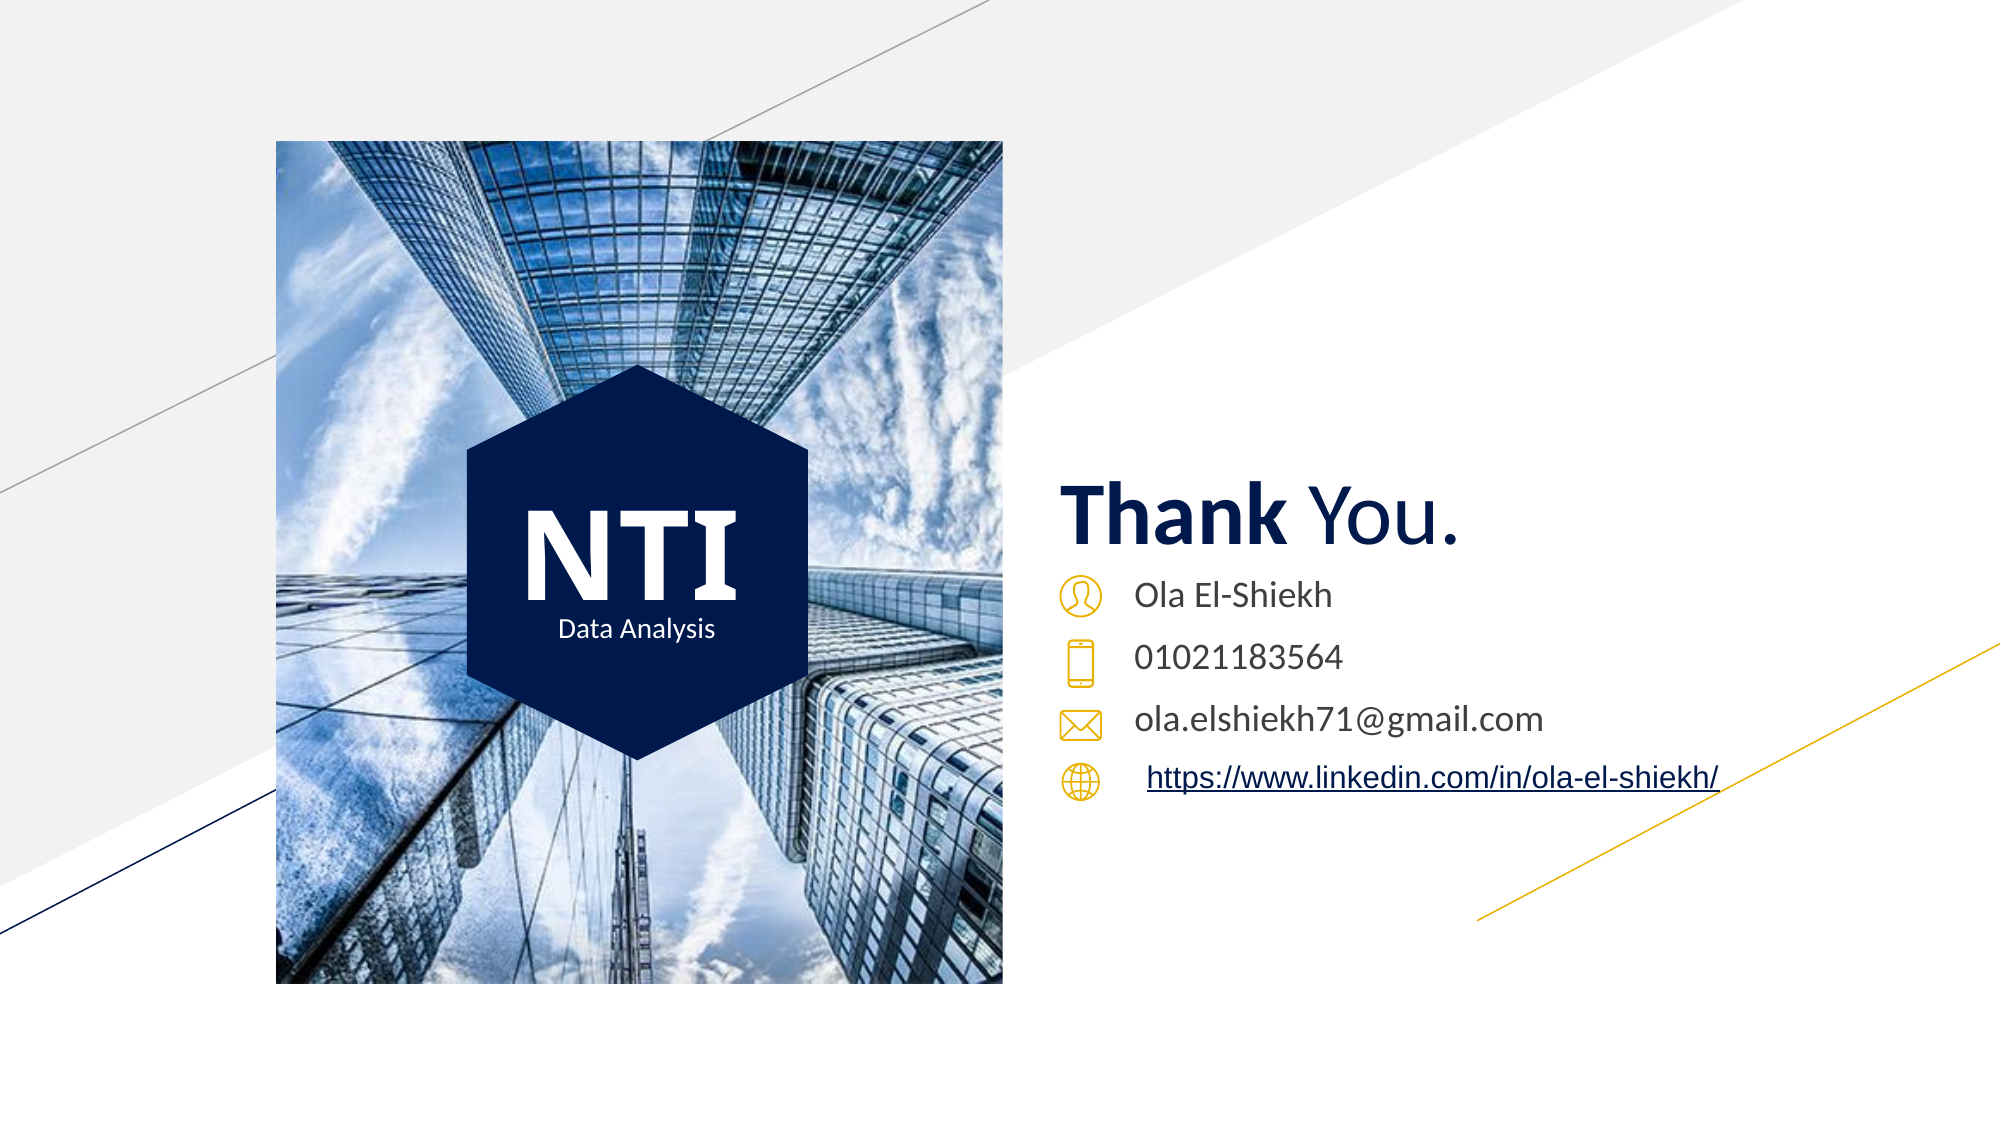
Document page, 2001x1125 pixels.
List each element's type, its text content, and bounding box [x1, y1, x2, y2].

list 01021183564 [1119, 629, 1685, 678]
list Ola El-Shiekh [1119, 567, 1685, 615]
list https://www.linkedin.com/in/ola-el-shiekh/ [1131, 753, 1742, 801]
list ola.elshiekh71@gmail.com [1119, 691, 1685, 740]
picture [275, 140, 1003, 985]
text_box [501, 468, 779, 653]
title Thank You. [1045, 298, 1842, 564]
